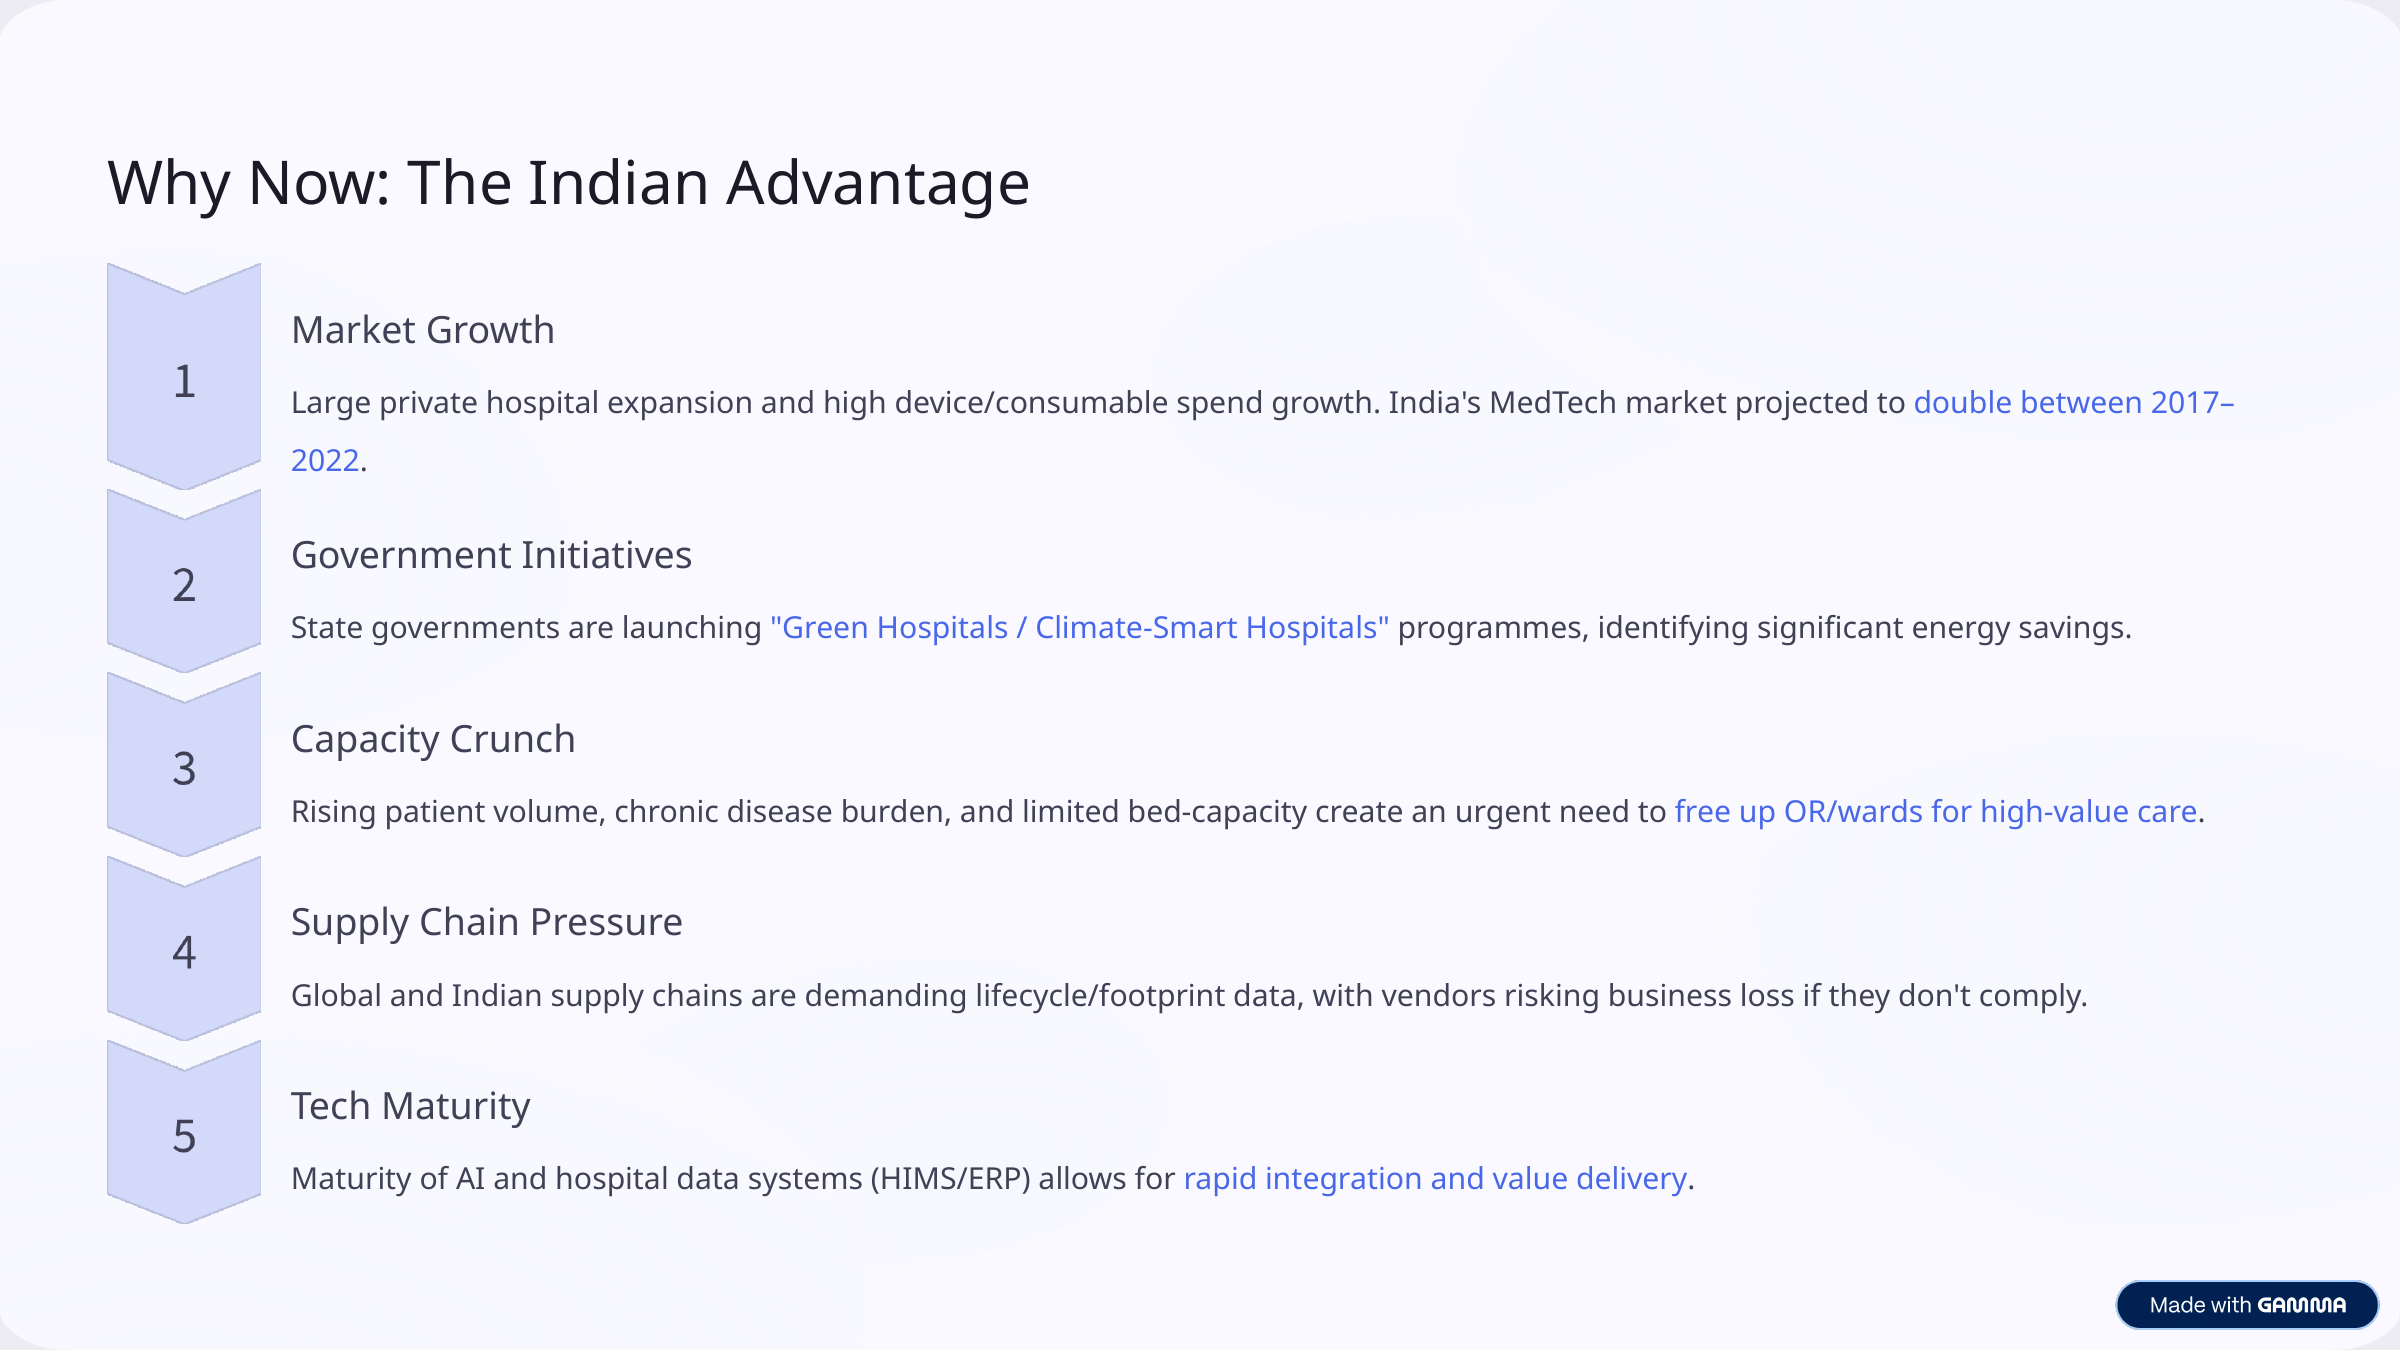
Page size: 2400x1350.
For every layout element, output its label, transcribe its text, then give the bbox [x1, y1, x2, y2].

text_box Rising patient volume, chronic disease burden, and limited bed-capacity create an urgent need to free up OR/wards for high-value care. [290, 769, 2293, 819]
text_box Capacity Crunch [290, 703, 674, 752]
text_box Maturity of AI and hospital data systems (HIMS/ERP) allows for rapid integration and value delivery. [290, 1136, 2293, 1186]
text_box State governments are launching "Green Hospitals / Climate-Smart Hospitals" programmes, identifying significant energy savings. [290, 585, 2293, 635]
text_box Market Growth [290, 294, 674, 343]
text_box Supply Chain Pressure [290, 887, 698, 935]
text_box Global and Indian supply chains are demanding lifecycle/footprint data, with vendors risking business loss if they don't comply. [290, 953, 2293, 1003]
picture [2106, 1271, 2389, 1339]
text_box Tech Maturity [290, 1070, 674, 1119]
text_box Large private hospital expansion and high device/consumable spend growth. India's MedTech market projected to double between 2017–2022. [290, 360, 2293, 459]
text_box Why Now: The Indian Advantage [107, 126, 1057, 203]
picture [106, 263, 261, 1225]
text_box Government Initiatives [290, 519, 708, 568]
